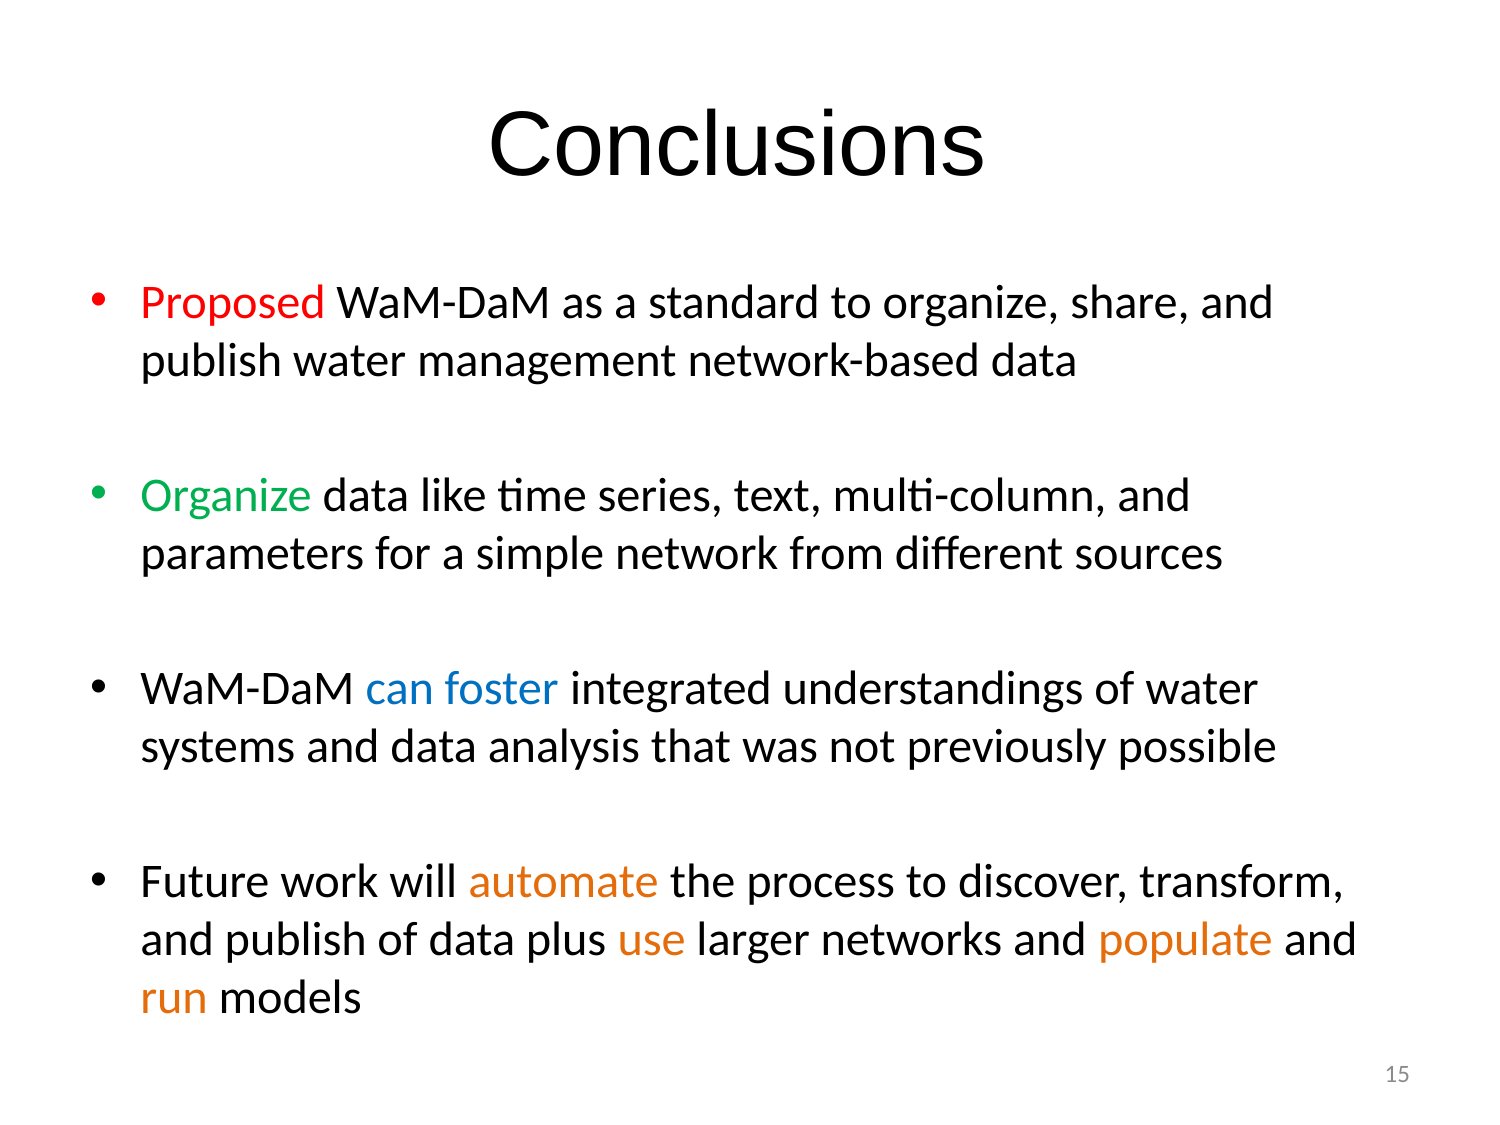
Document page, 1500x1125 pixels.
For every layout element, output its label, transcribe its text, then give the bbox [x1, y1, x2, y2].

slide_number 15 [1074, 1042, 1425, 1103]
list Proposed WaM-DaM as a standard to organize, share, and publish water management network-based data Organize data like time series, text, multi-column, and parameters for a simple network from different sources WaM-DaM can foster integrated understandings of water systems and data analysis that was not previously possible Future work will automate the process to discover, transform, and publish of data plus use larger networks and populate and run models [75, 262, 1425, 1043]
title Conclusions [75, 45, 1425, 233]
